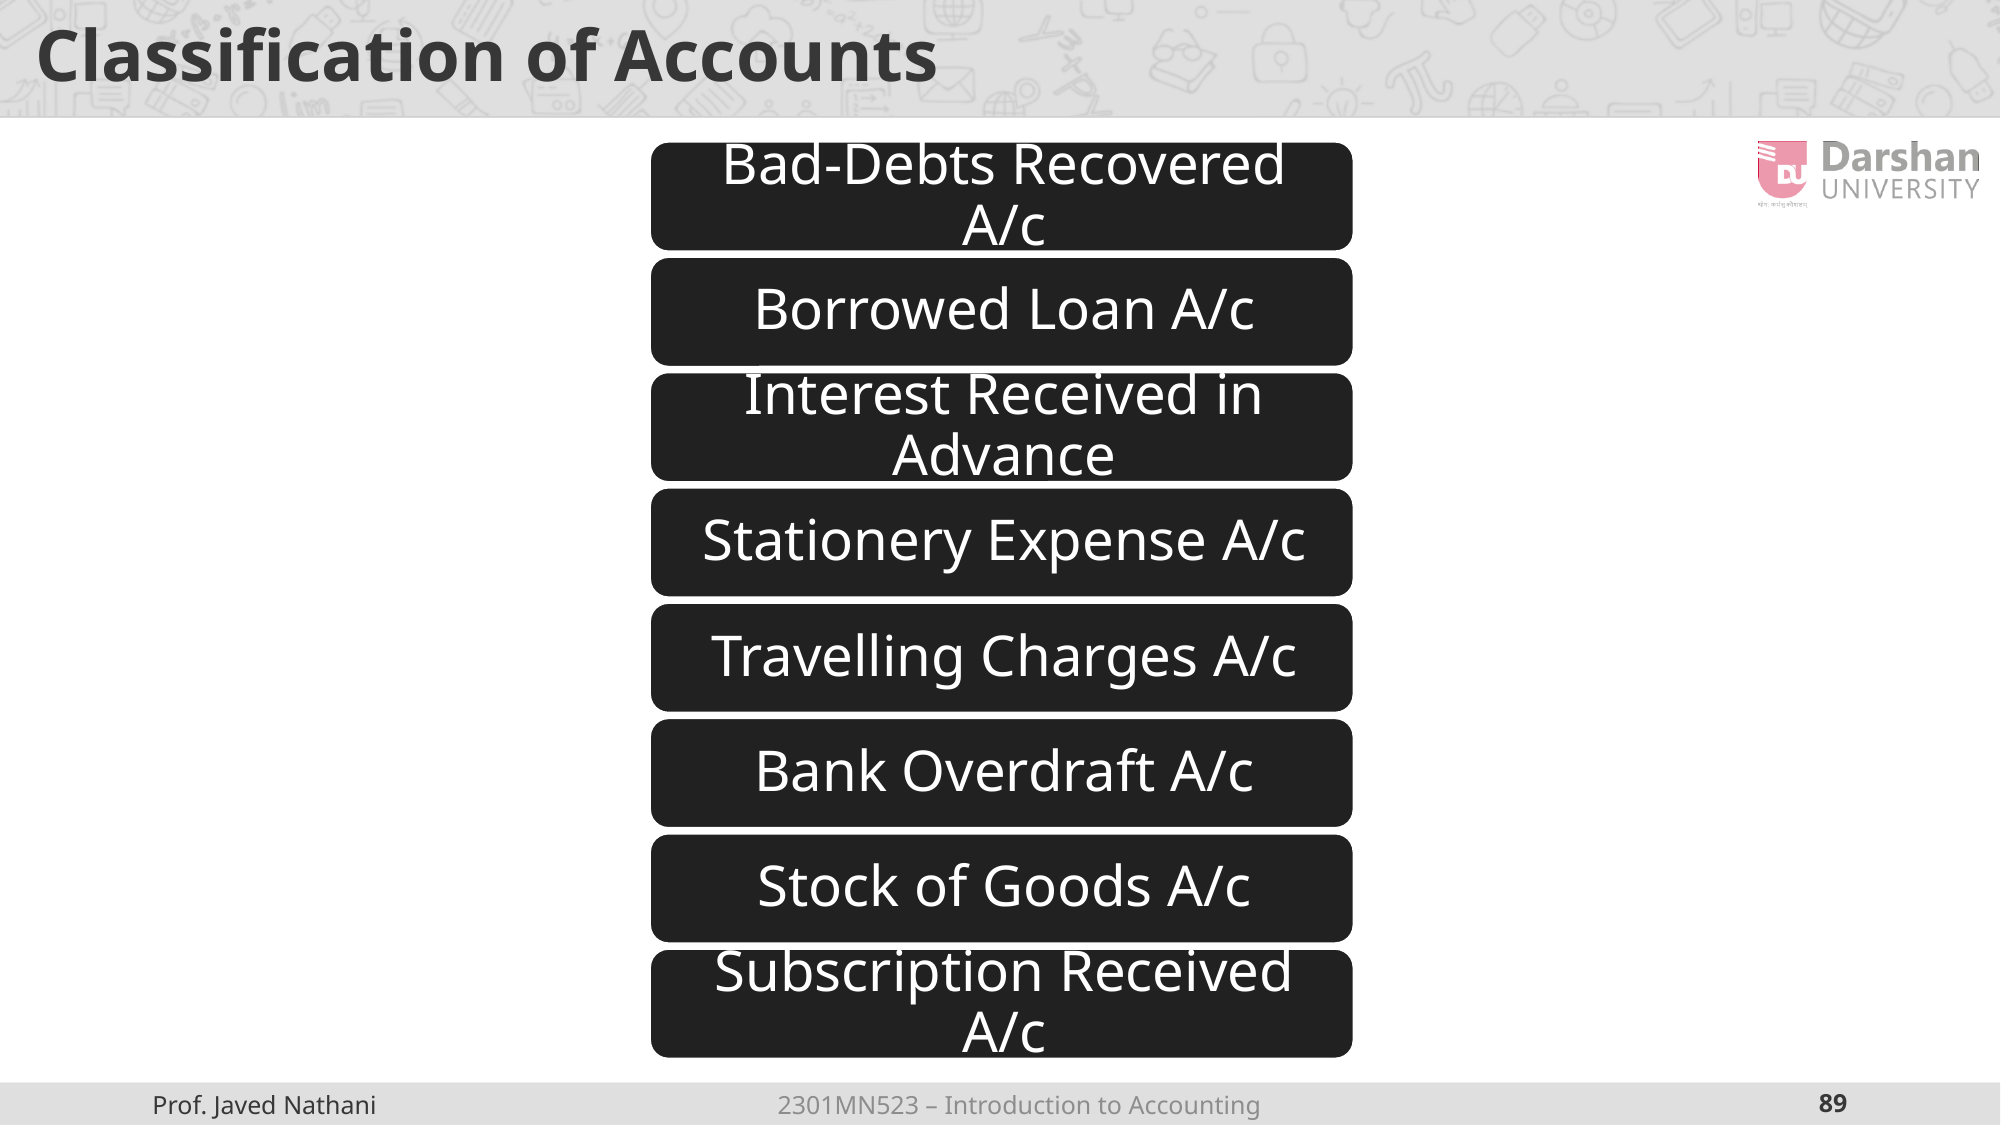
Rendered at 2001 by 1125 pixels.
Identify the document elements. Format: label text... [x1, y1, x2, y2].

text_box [24, 141, 1980, 1059]
title Classification of Accounts [0, 0, 2000, 117]
